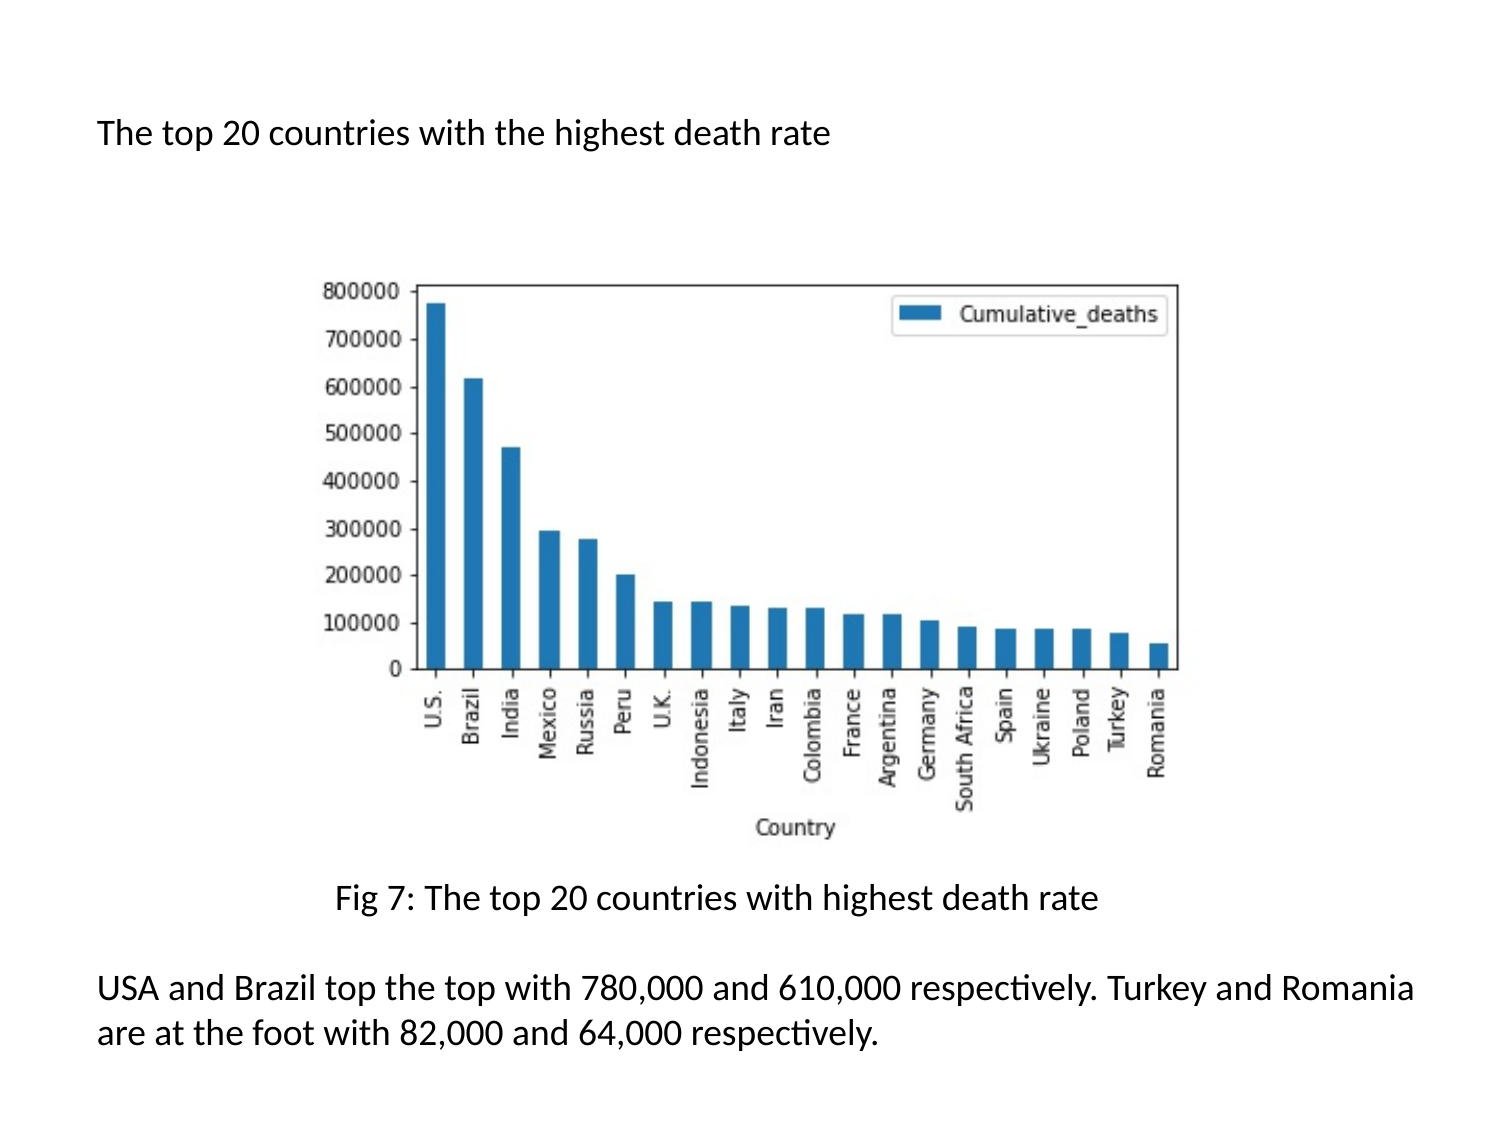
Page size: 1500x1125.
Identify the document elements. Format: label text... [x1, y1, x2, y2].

text_box The top 20 countries with the highest death rate Fig 7: The top 20 countries with highest death rate USA and Brazil top the top with 780,000 and 610,000 respectively. Turkey and Romania are at the foot with 82,000 and 64,000 respectively. [82, 100, 1445, 1061]
picture [299, 262, 1201, 863]
